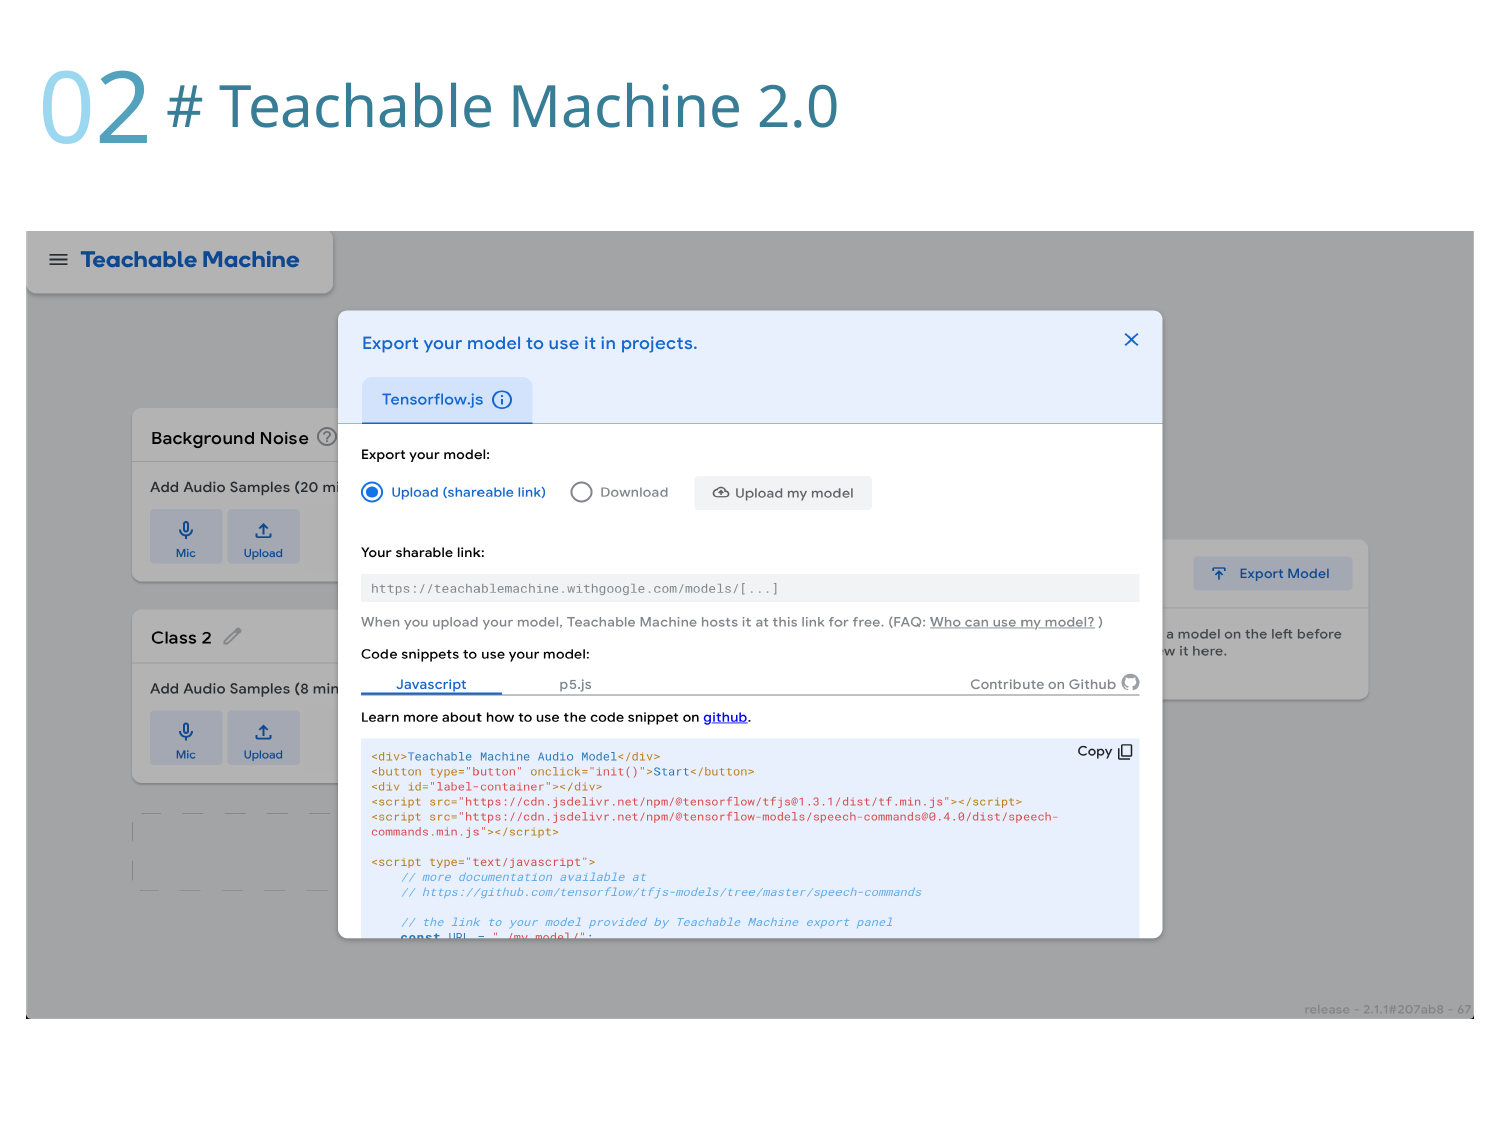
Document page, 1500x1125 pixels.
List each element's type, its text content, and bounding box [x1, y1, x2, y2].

text_box # Teachable Machine 2.0 [152, 61, 1103, 147]
text_box 02 [23, 36, 201, 172]
picture [26, 231, 1474, 1019]
